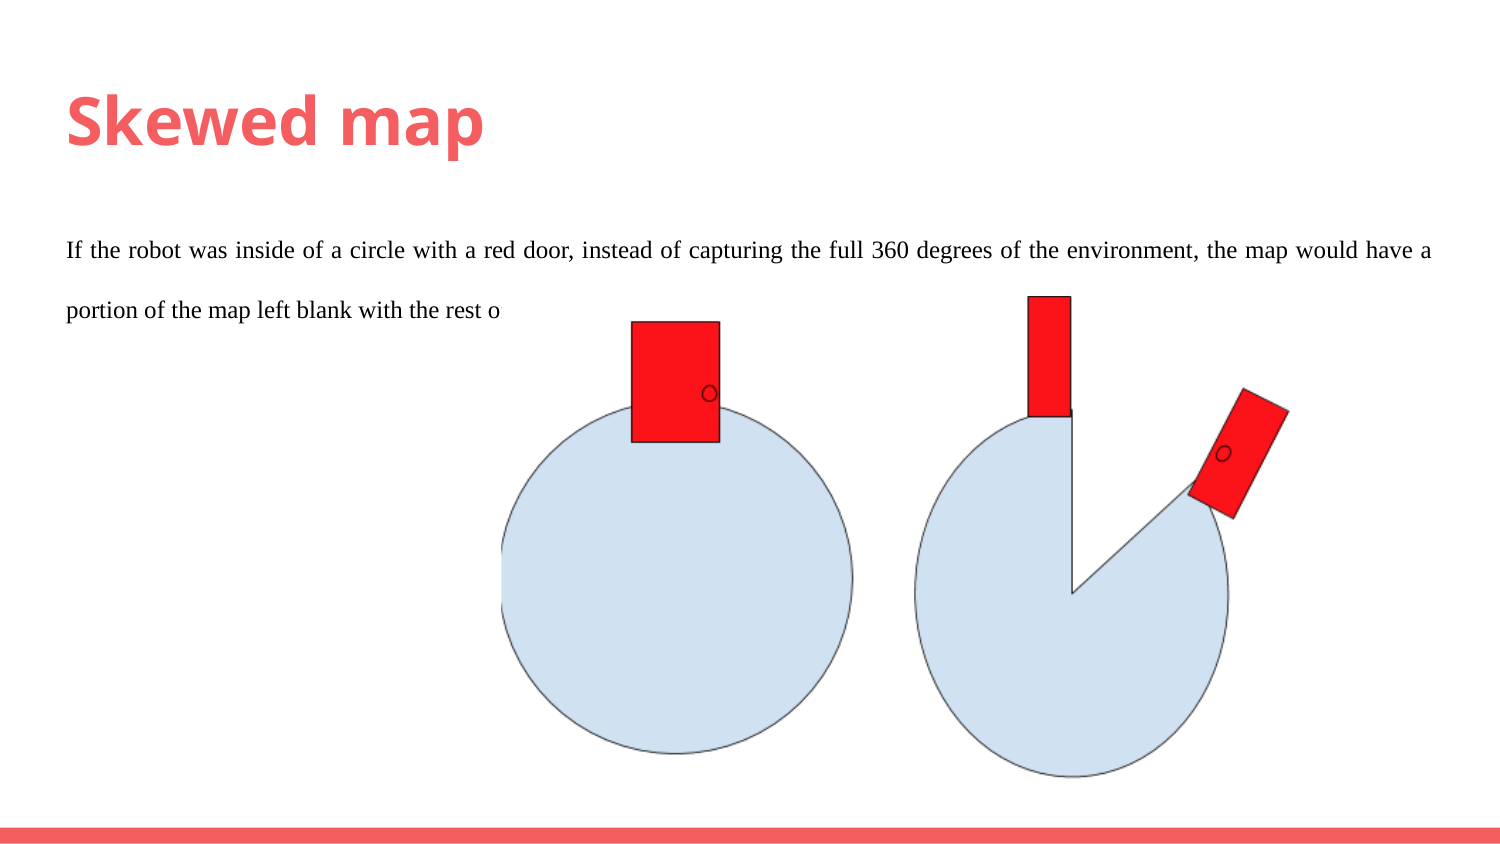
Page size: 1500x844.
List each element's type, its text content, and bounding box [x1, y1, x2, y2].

picture [500, 295, 1308, 791]
list If the robot was inside of a circle with a red door, instead of capturing the full 360 degrees of the environment, the map would have a portion of the map left blank with the rest of the environment skewed. [51, 189, 1449, 750]
title Skewed map [51, 64, 1449, 167]
